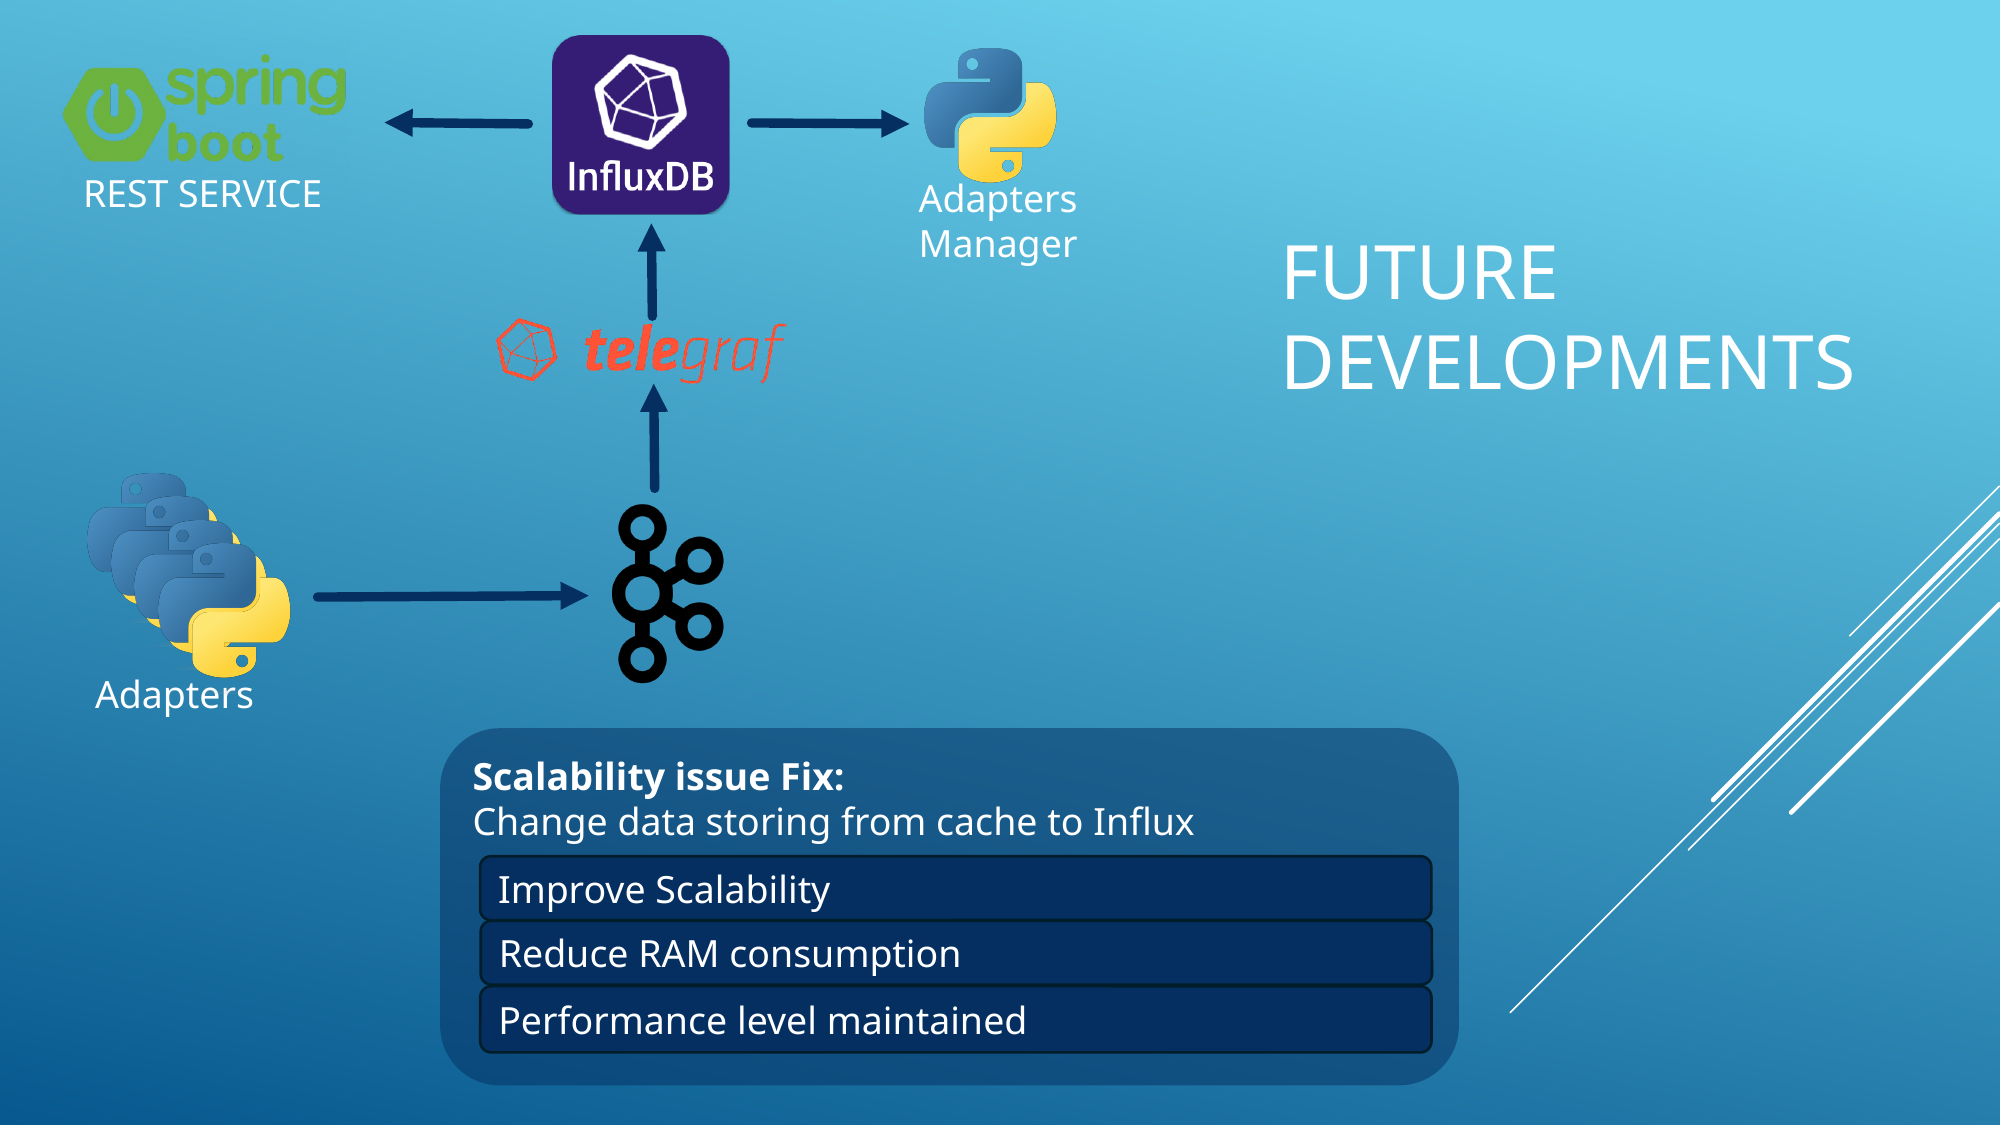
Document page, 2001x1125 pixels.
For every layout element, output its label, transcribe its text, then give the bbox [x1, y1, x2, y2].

text_box Adapters [80, 663, 293, 724]
text_box REST SERVICE [68, 162, 417, 222]
text_box AdaptersManager [903, 167, 1116, 273]
text_box Performance level maintained [478, 984, 1433, 1054]
picture [87, 472, 296, 694]
text_box Improve Scalability [478, 854, 1433, 920]
text_box Scalability issue Fix: Change data storing from cache to Influx [440, 728, 1459, 1086]
picture [560, 485, 775, 701]
title Future developments [1265, 191, 1966, 439]
picture [923, 48, 1061, 199]
text_box Reduce RAM consumption [479, 919, 1434, 985]
picture [496, 318, 787, 385]
picture [542, 25, 738, 223]
picture [60, 38, 351, 191]
